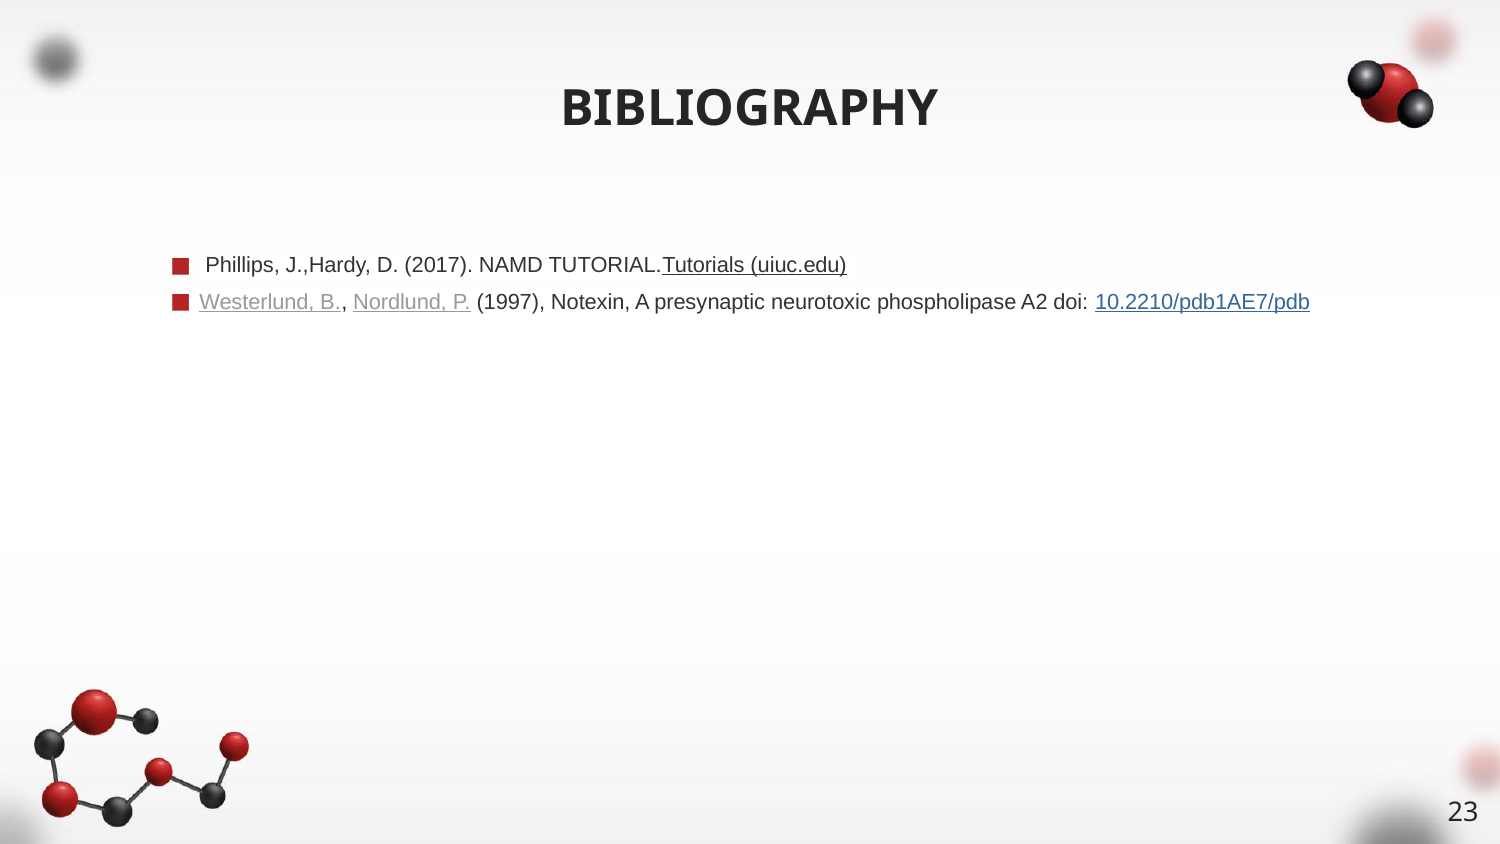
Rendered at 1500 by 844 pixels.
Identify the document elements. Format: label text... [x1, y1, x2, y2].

title BIBLIOGRAPHY [124, 58, 1376, 153]
slide_number ‹#› [1403, 779, 1494, 844]
picture [0, 0, 1500, 844]
subtitle Phillips, J.,Hardy, D. (2017). NAMD TUTORIAL.Tutorials (uiuc.edu) Westerlund, B., Nordlund, P. (1997), Notexin, A presynaptic neurotoxic phospholipase A2 doi: 10.2210/pdb1AE7/pdb [137, 232, 1362, 426]
